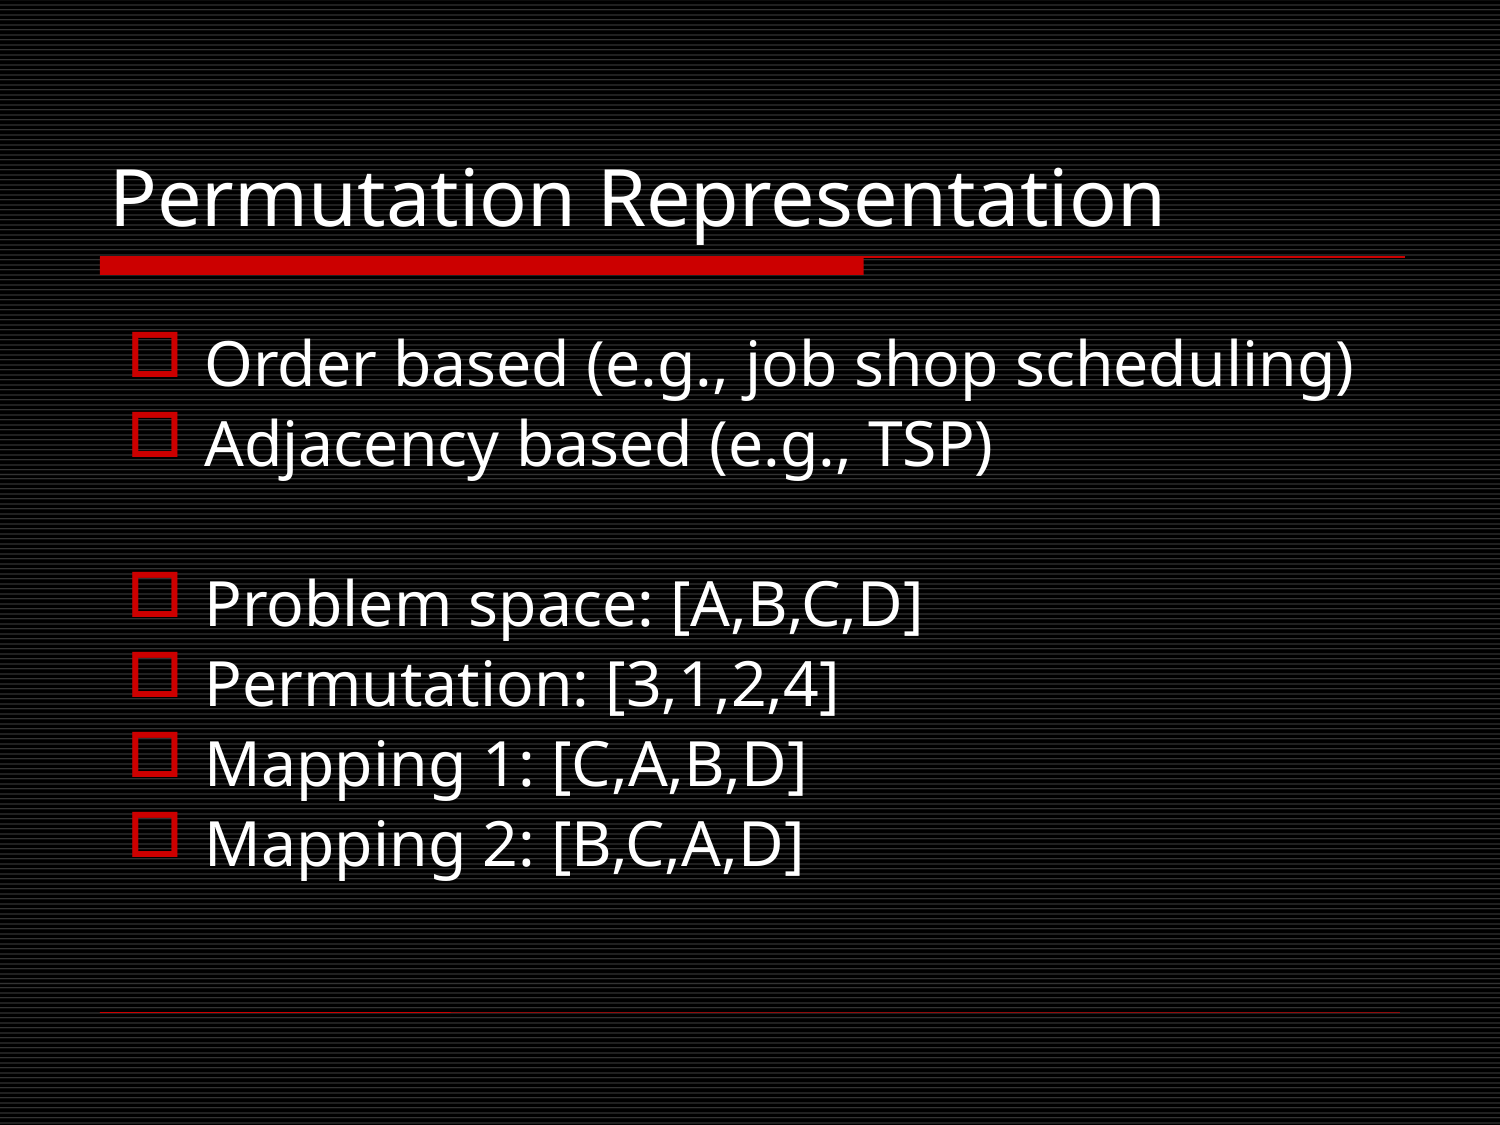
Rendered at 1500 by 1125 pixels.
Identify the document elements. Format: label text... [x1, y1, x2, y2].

title Permutation Representation [94, 50, 1407, 250]
list Order based (e.g., job shop scheduling) Adjacency based (e.g., TSP) Problem space: [A,B,C,D] Permutation: [3,1,2,4] Mapping 1: [C,A,B,D] Mapping 2: [B,C,A,D] [112, 324, 1388, 1050]
picture [0, 0, 1500, 1125]
